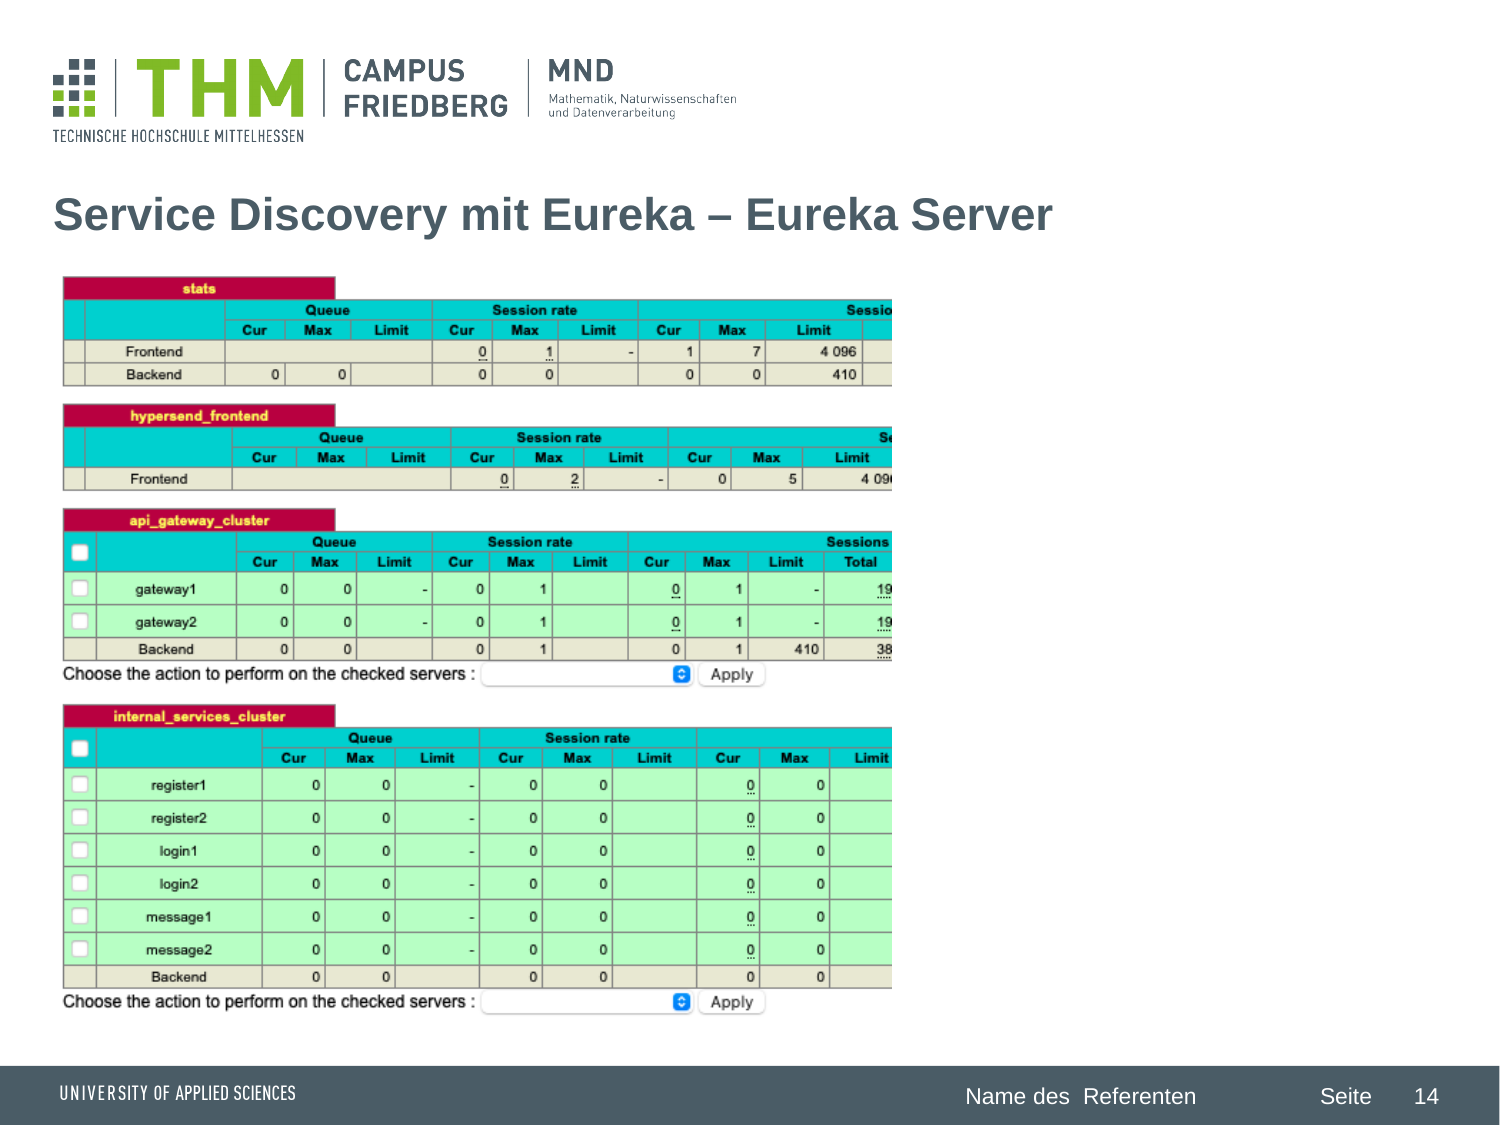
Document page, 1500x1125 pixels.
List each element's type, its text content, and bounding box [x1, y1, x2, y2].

title Service Discovery mit Eureka – Eureka Server [53, 177, 1435, 272]
slide_number 14 [1376, 1073, 1455, 1118]
picture [52, 255, 892, 1042]
picture [53, 59, 736, 142]
picture [59, 1082, 296, 1104]
